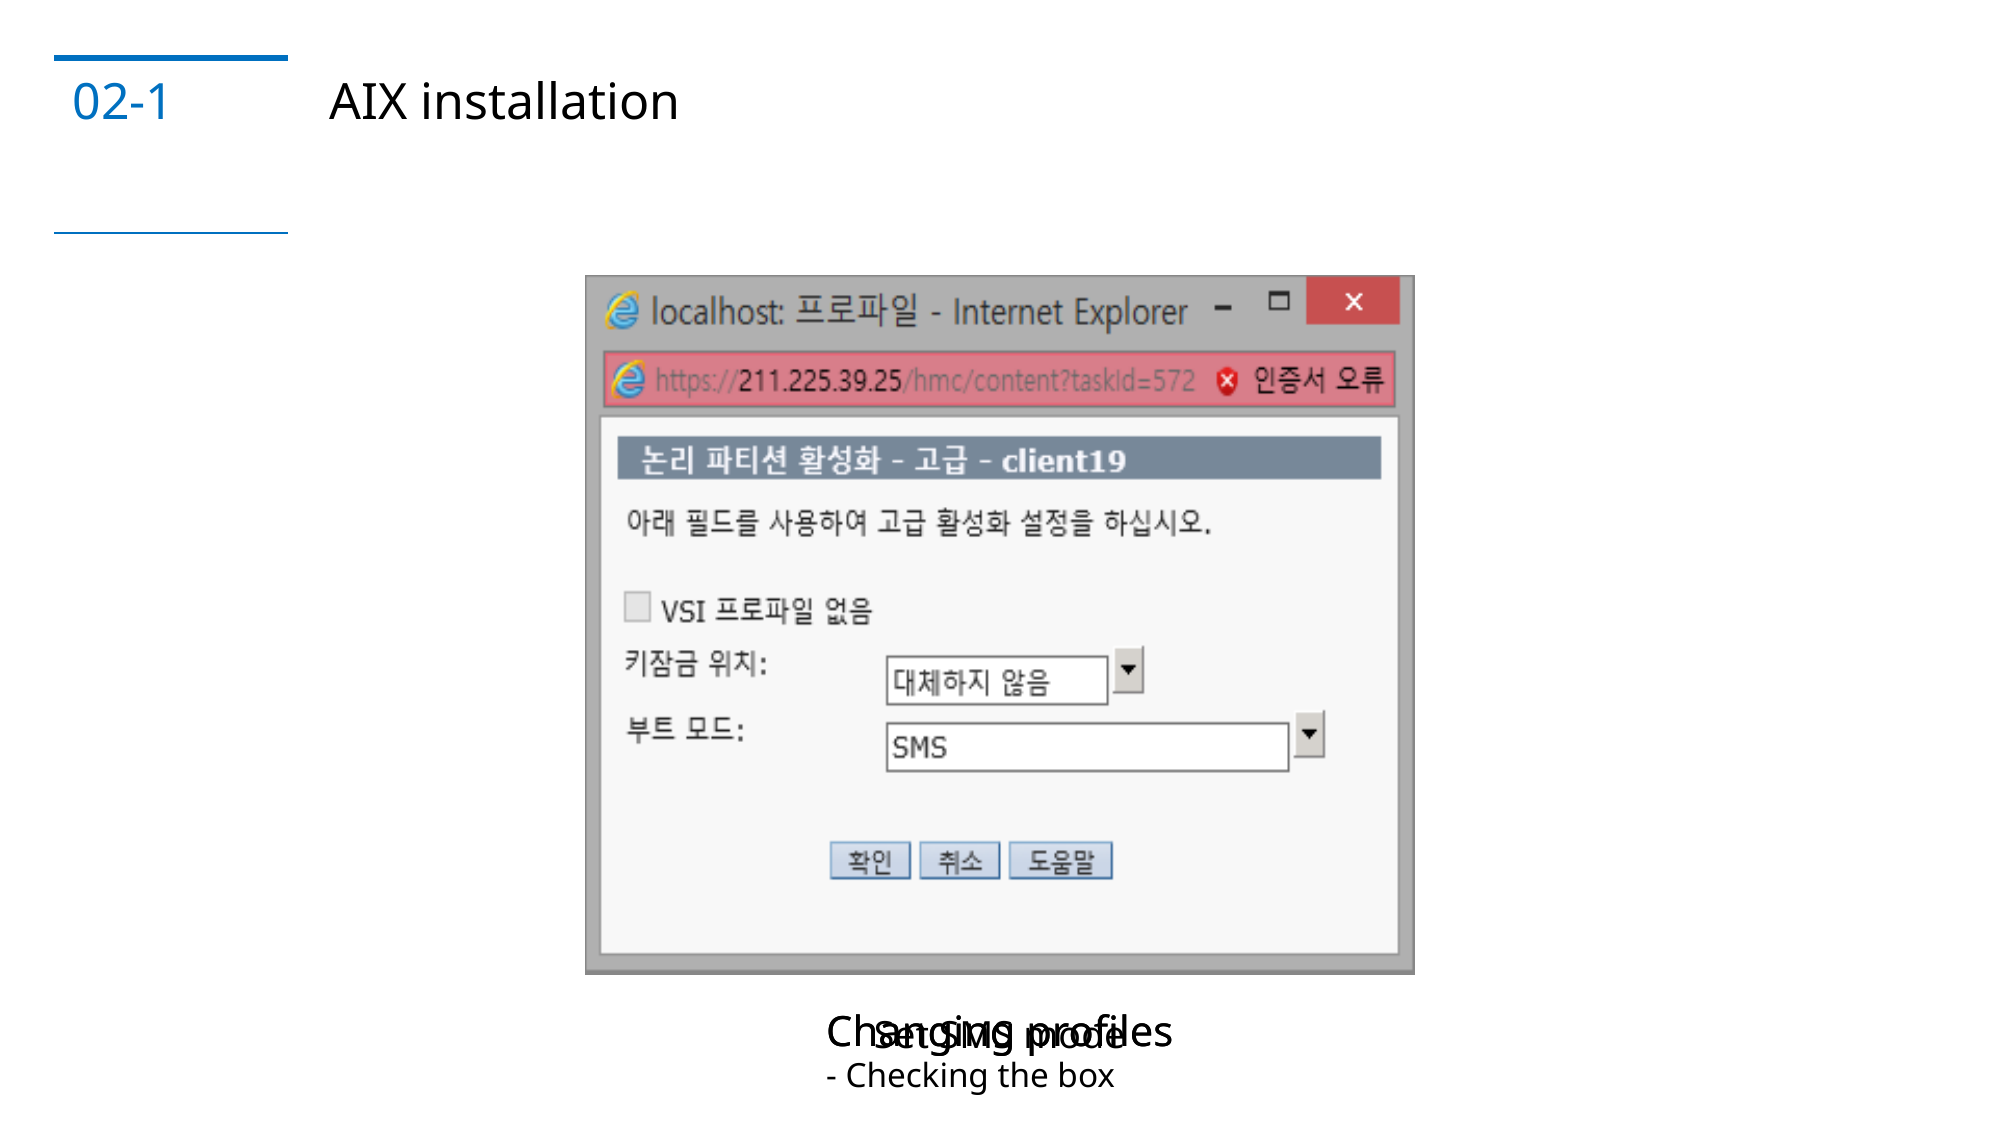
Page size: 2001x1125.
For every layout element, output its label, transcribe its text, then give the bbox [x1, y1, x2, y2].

text_box 02-1 [57, 61, 190, 137]
text_box Set SMS mode [859, 1004, 1141, 1064]
text_box Changing profiles - Checking the box [811, 997, 1189, 1102]
picture [585, 275, 1415, 975]
text_box AIX installation [314, 61, 696, 137]
